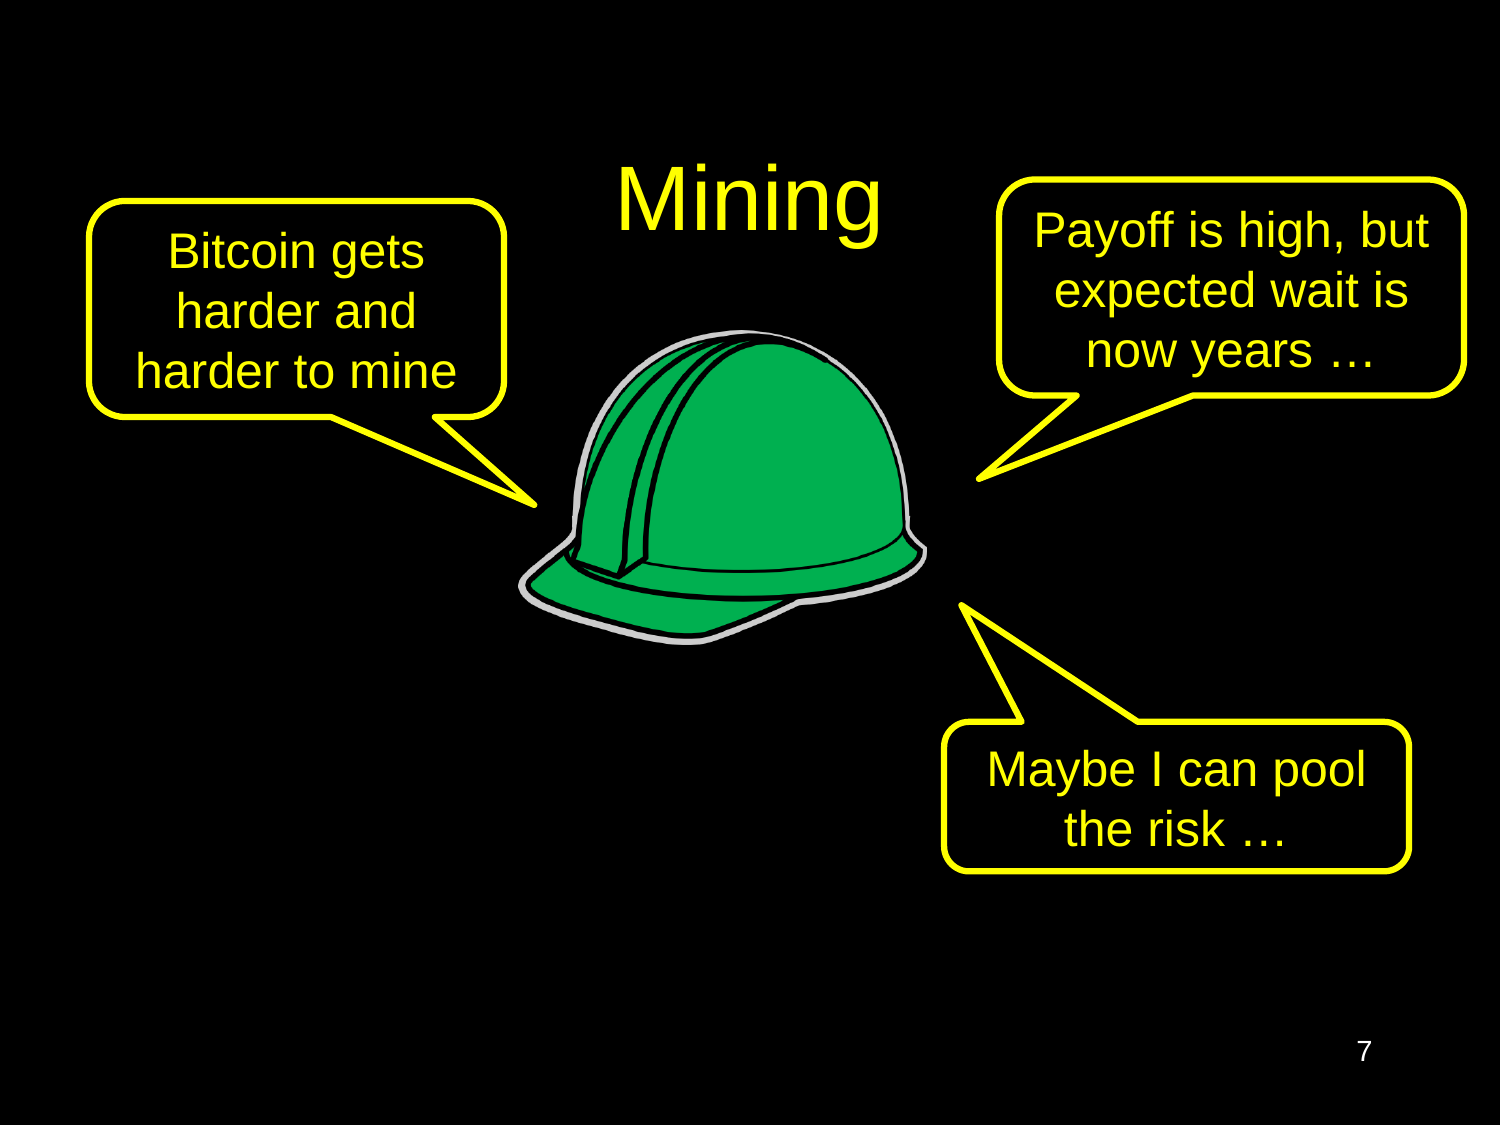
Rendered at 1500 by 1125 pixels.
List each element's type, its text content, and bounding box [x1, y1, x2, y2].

text_box Payoff is high, but expected wait is now years … [978, 179, 1465, 479]
picture [518, 330, 927, 645]
text_box Maybe I can pool the risk … [944, 605, 1410, 872]
slide_number 7 [1074, 1024, 1388, 1101]
text_box Bitcoin gets harder and harder to mine [88, 200, 513, 496]
title Mining [112, 99, 1388, 288]
